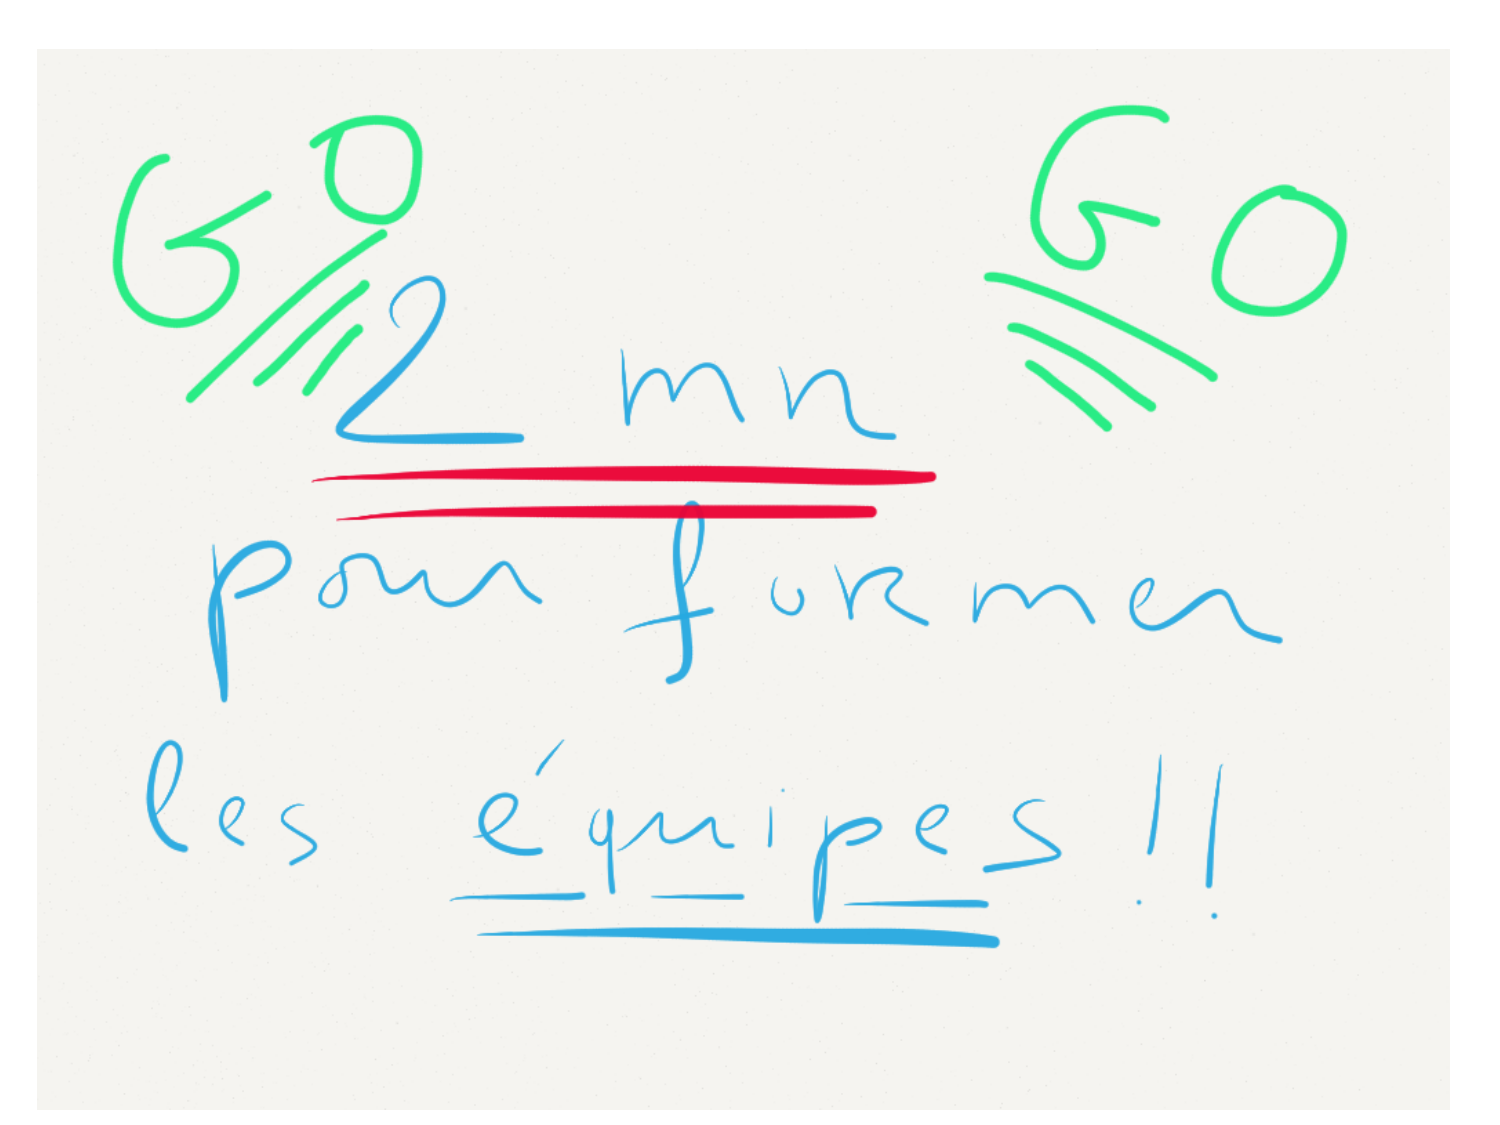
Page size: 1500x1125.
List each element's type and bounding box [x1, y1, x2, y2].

list [37, 49, 1451, 1110]
